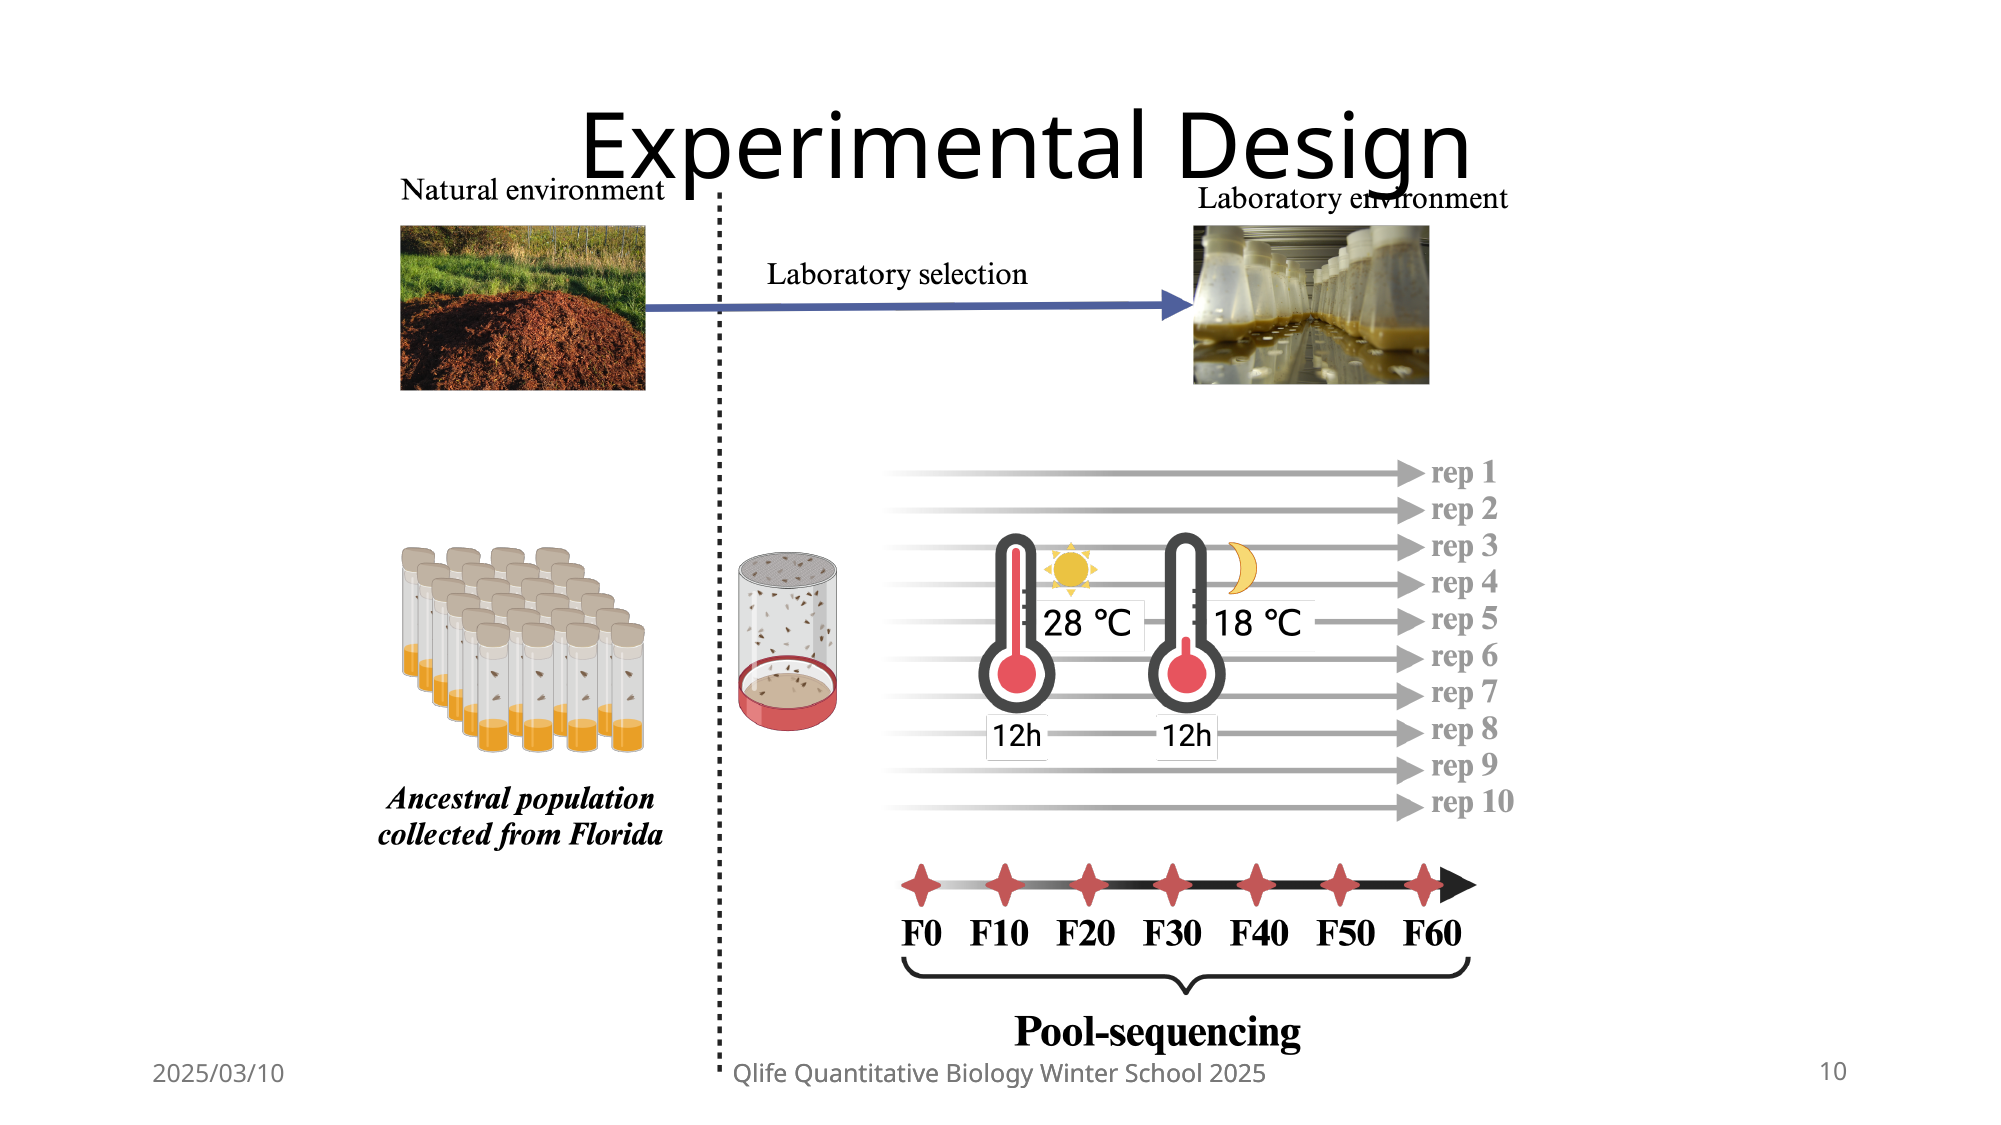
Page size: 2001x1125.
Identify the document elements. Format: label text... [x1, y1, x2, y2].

text_box Qlife Quantitative Biology Winter School 2025 [662, 1074, 1338, 1103]
picture [274, 165, 1561, 1074]
slide_number 10 [1412, 1042, 1863, 1103]
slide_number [137, 1042, 588, 1103]
title Experimental Design [163, 39, 1889, 258]
